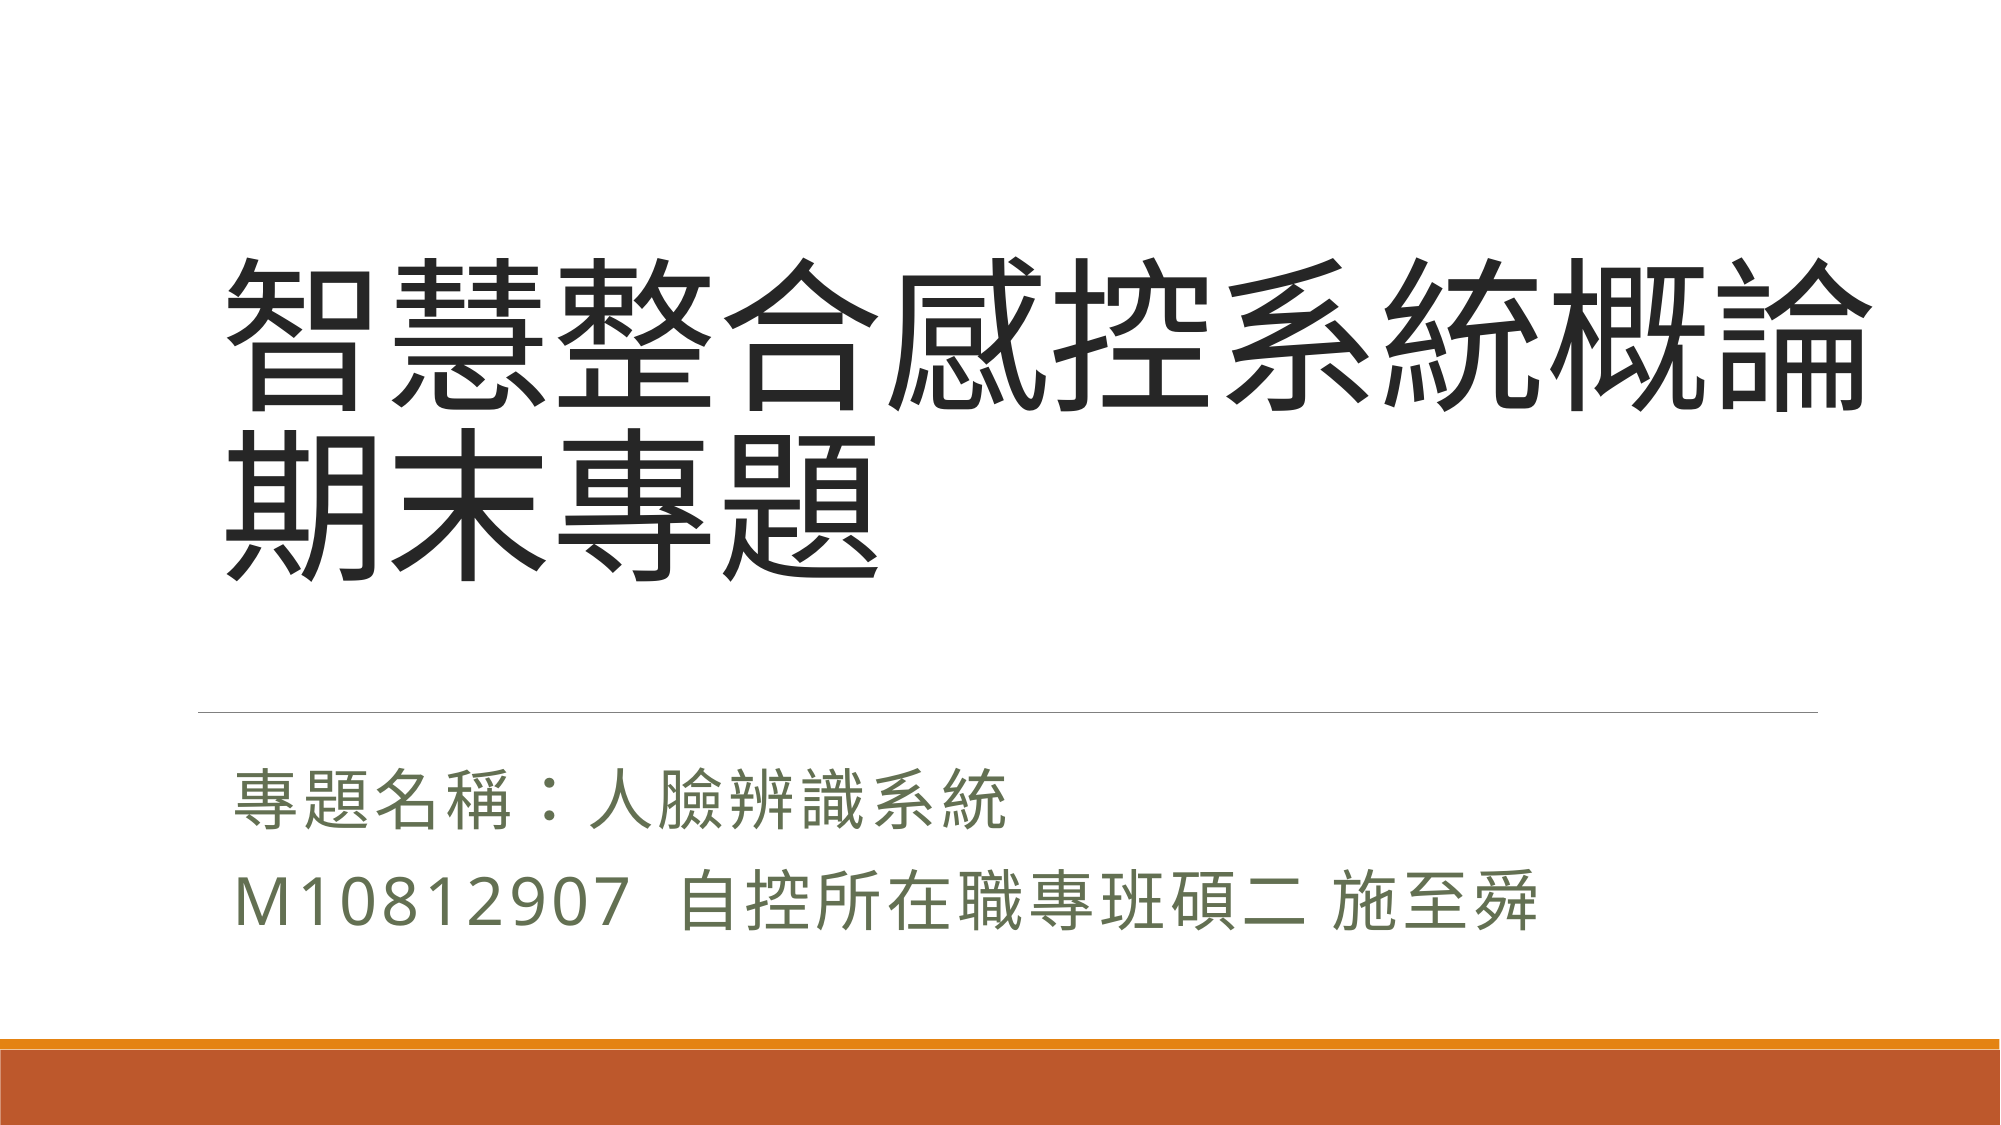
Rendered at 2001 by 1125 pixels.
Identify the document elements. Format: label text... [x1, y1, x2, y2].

subtitle 專題名稱：人臉辨識系統 M10812907 自控所在職專班碩二 施至舜 [217, 759, 1718, 1109]
title 智慧整合感控系統概論 期末專題 [205, 32, 1957, 611]
